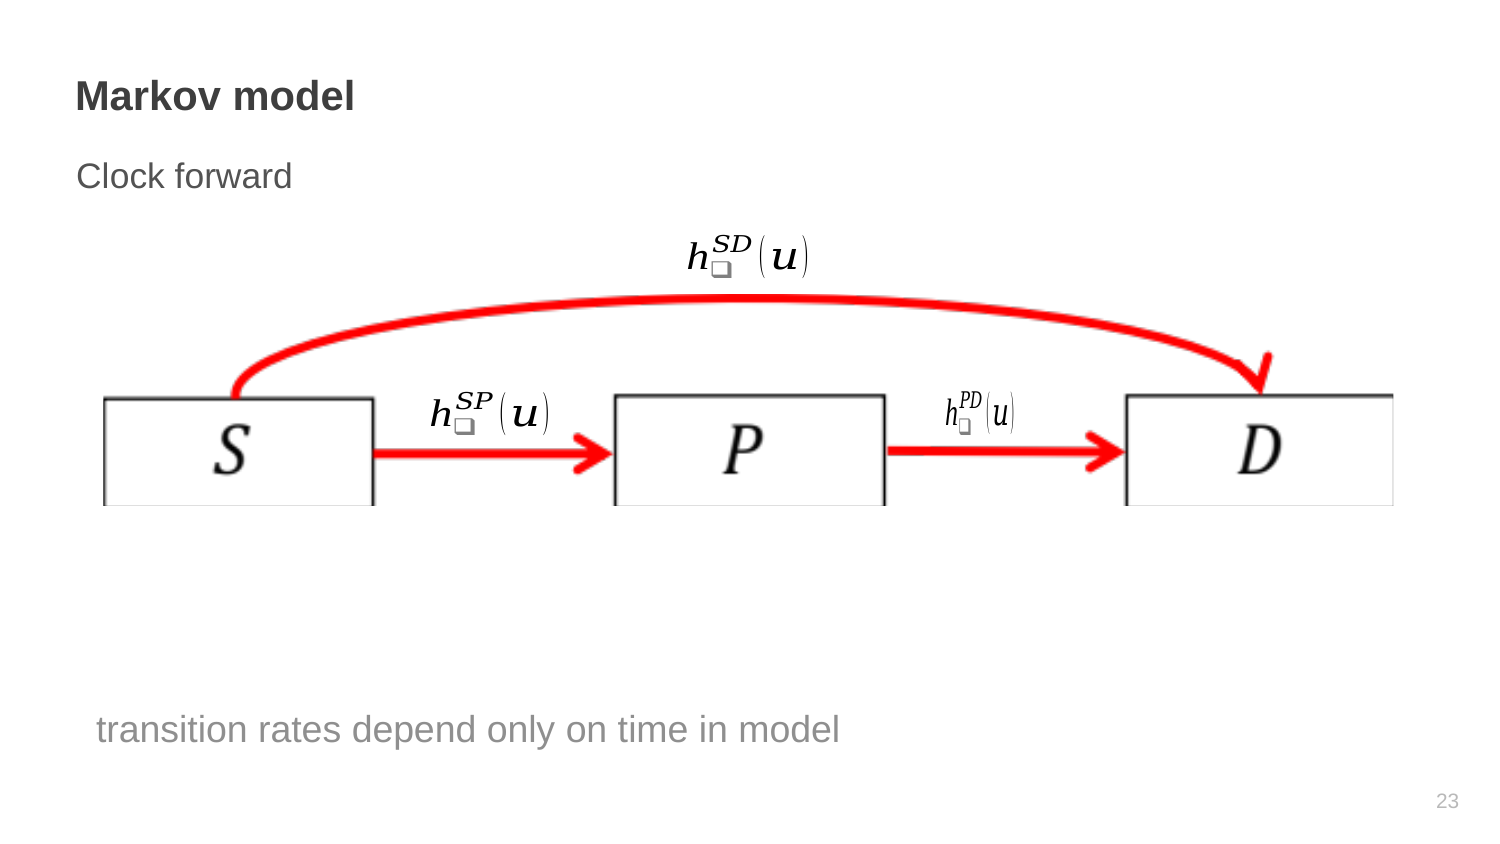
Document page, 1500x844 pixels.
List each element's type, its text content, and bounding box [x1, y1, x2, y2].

picture [103, 294, 1394, 507]
slide_number 22 [1393, 777, 1475, 823]
text_box transition rates depend only on time in model [81, 703, 1394, 759]
title Markov model [75, 0, 1325, 188]
text_box Clock forward [61, 145, 371, 214]
